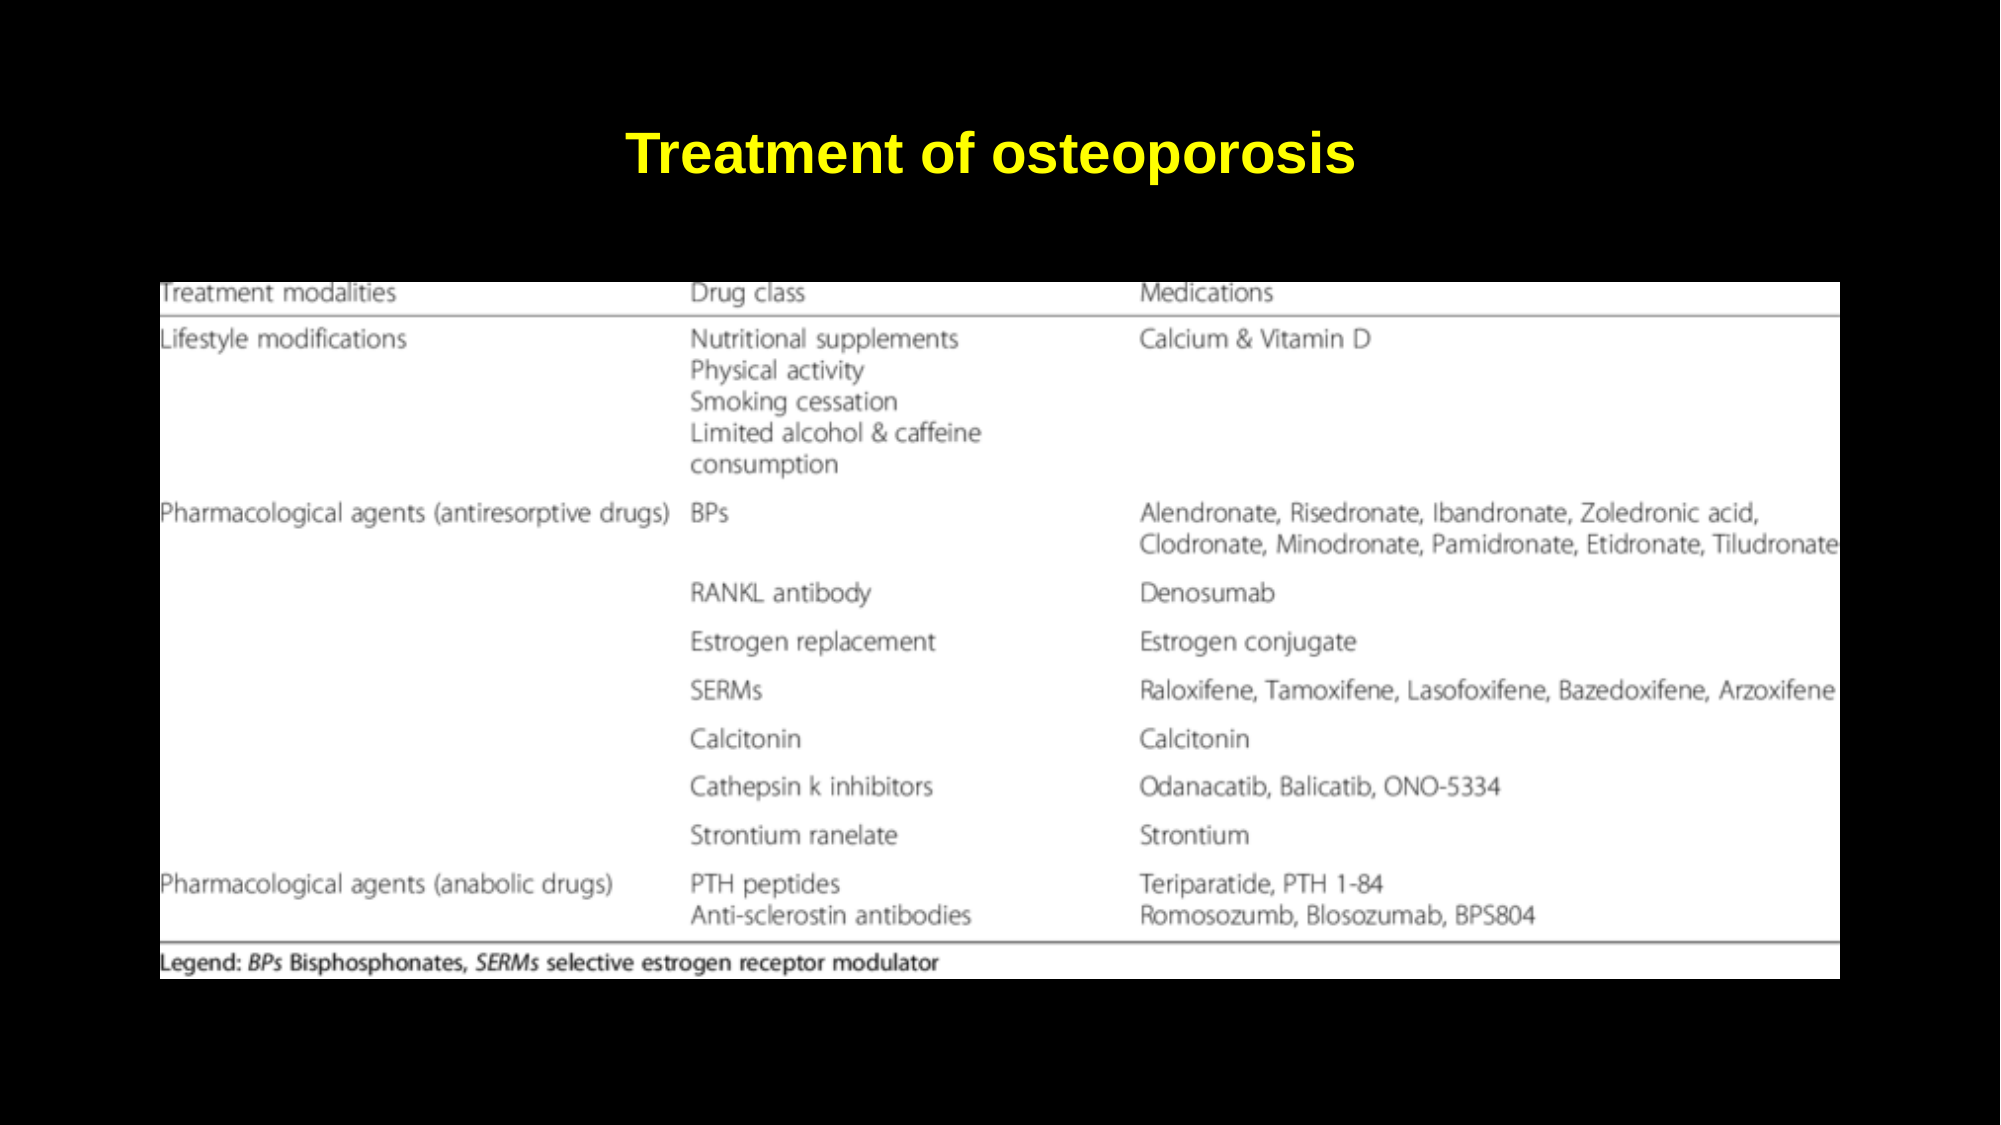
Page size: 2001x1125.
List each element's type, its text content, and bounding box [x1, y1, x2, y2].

picture [160, 281, 1840, 979]
title Treatment of osteoporosis [137, 59, 1863, 194]
